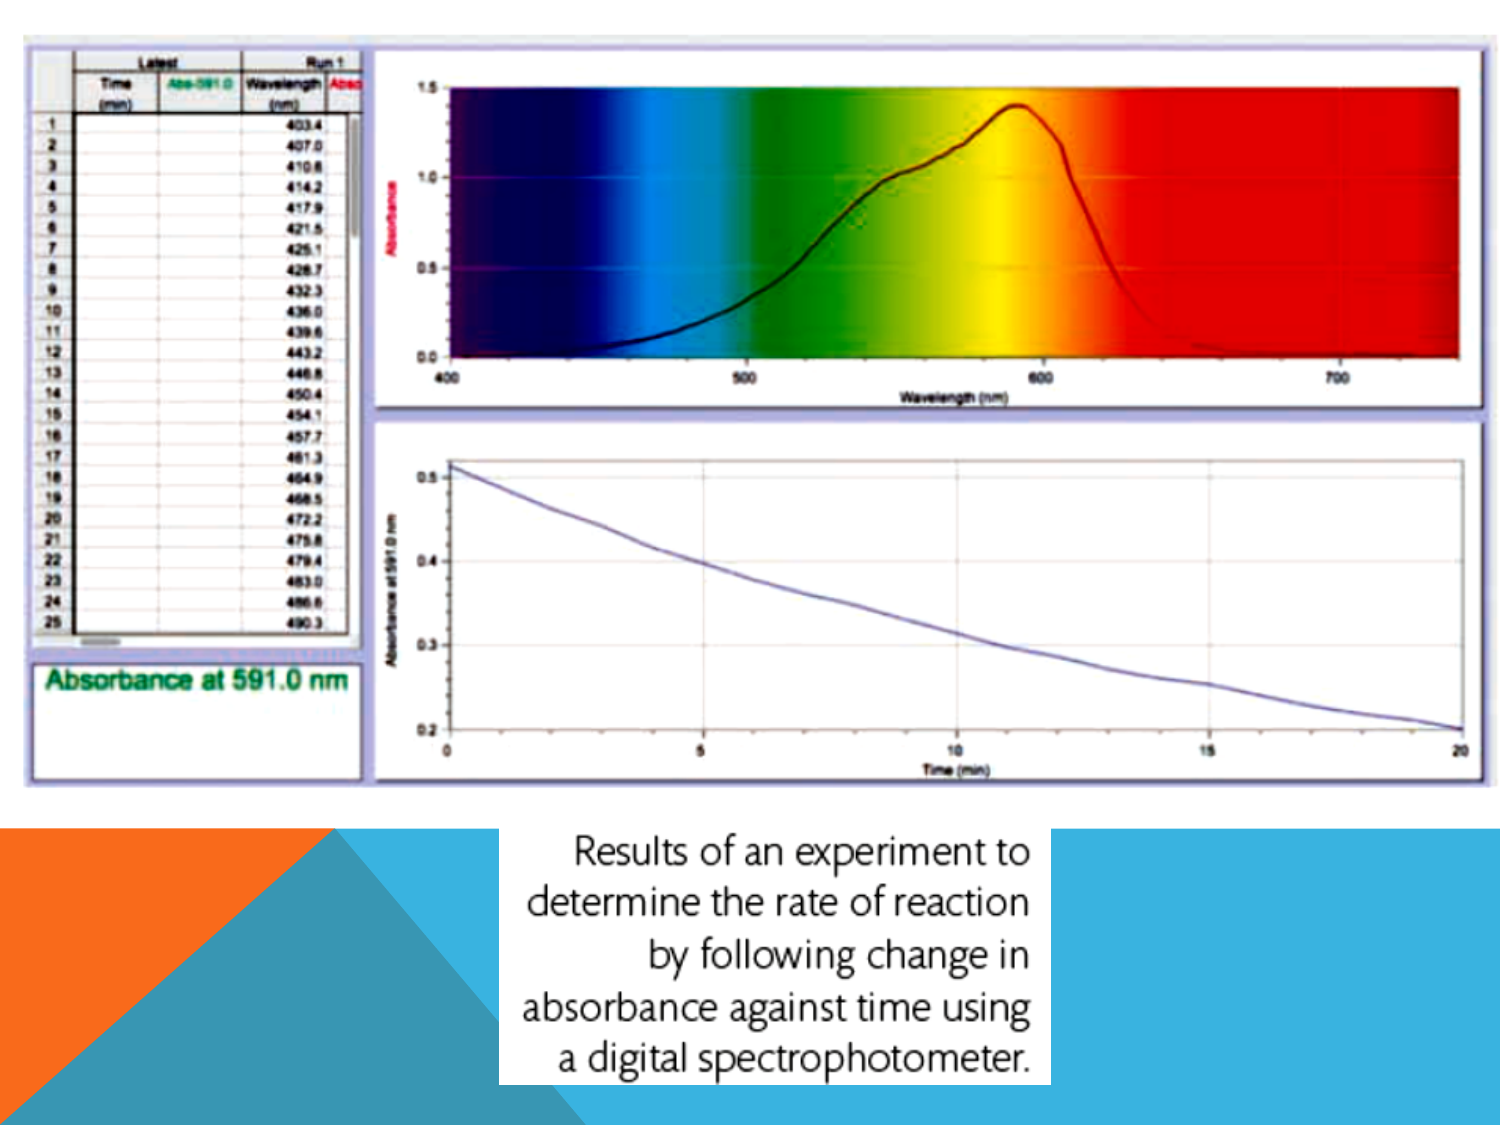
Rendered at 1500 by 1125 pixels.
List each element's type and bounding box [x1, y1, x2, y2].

picture [16, 26, 1500, 795]
picture [499, 819, 1051, 1085]
